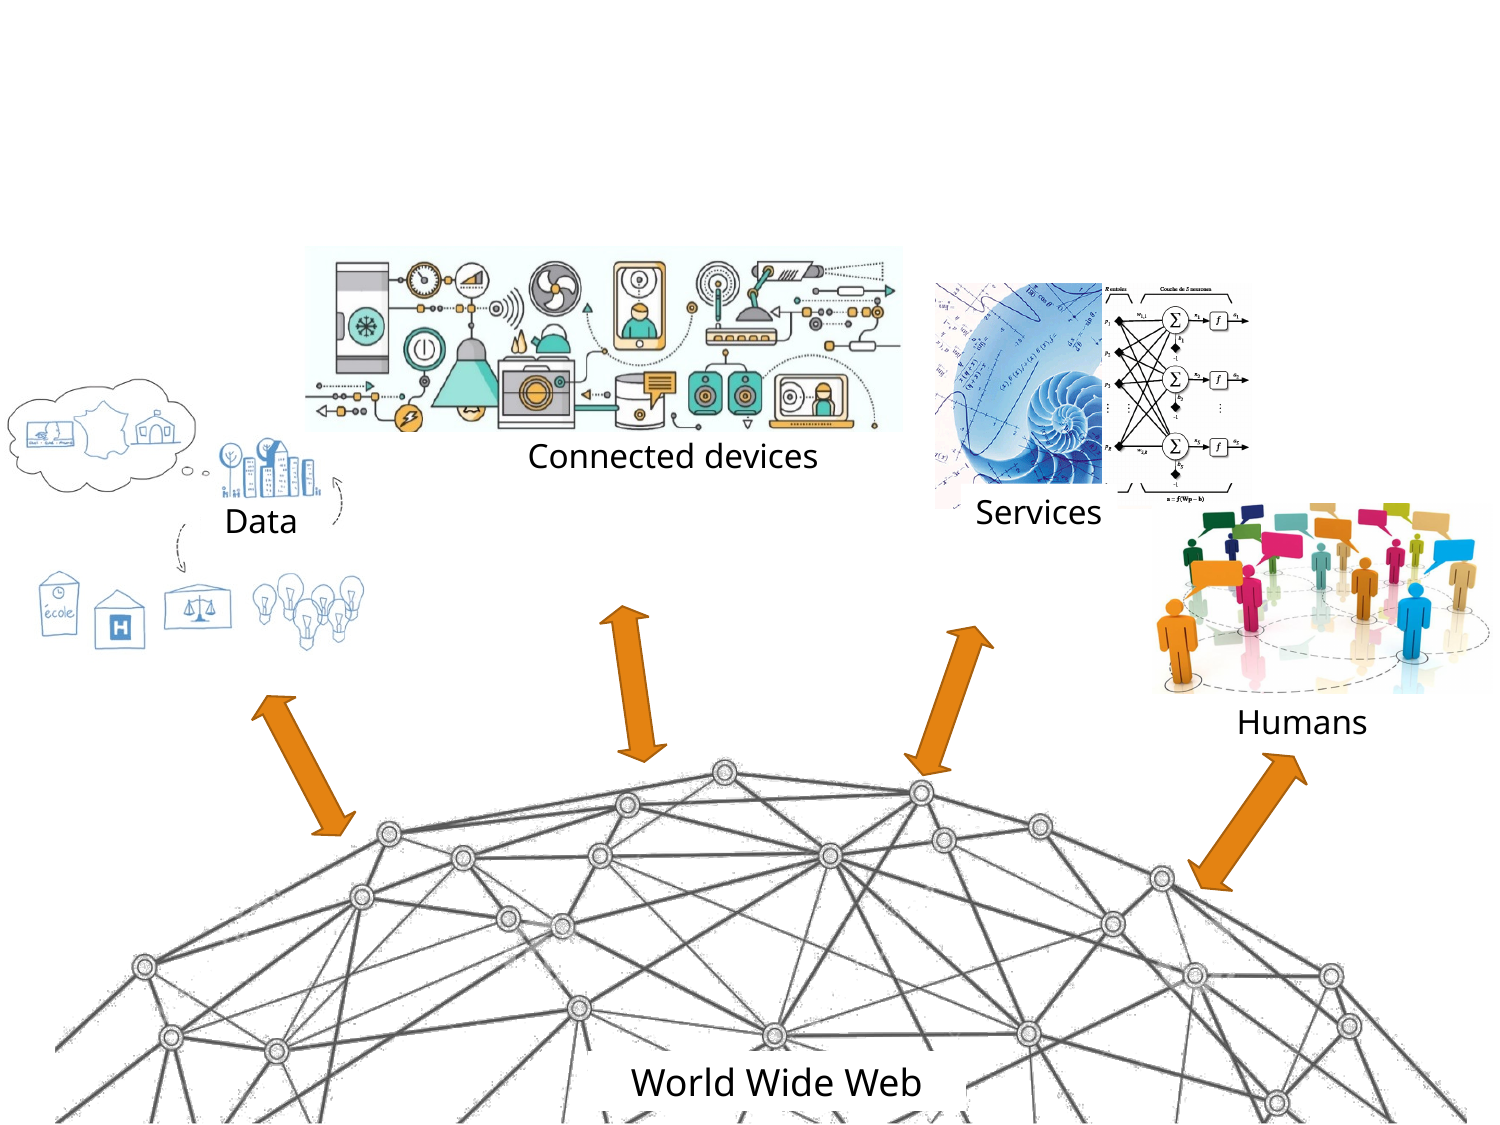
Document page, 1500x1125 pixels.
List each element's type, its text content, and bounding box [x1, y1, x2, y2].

text_box Services [960, 509, 1118, 539]
picture [54, 752, 1469, 1125]
text_box Humans [1221, 694, 1383, 749]
text_box [916, 625, 995, 752]
text_box [599, 605, 668, 752]
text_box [935, 283, 1252, 509]
picture [1, 246, 903, 678]
text_box Connected devices [513, 432, 834, 483]
picture [1152, 503, 1493, 694]
text_box [251, 695, 312, 752]
